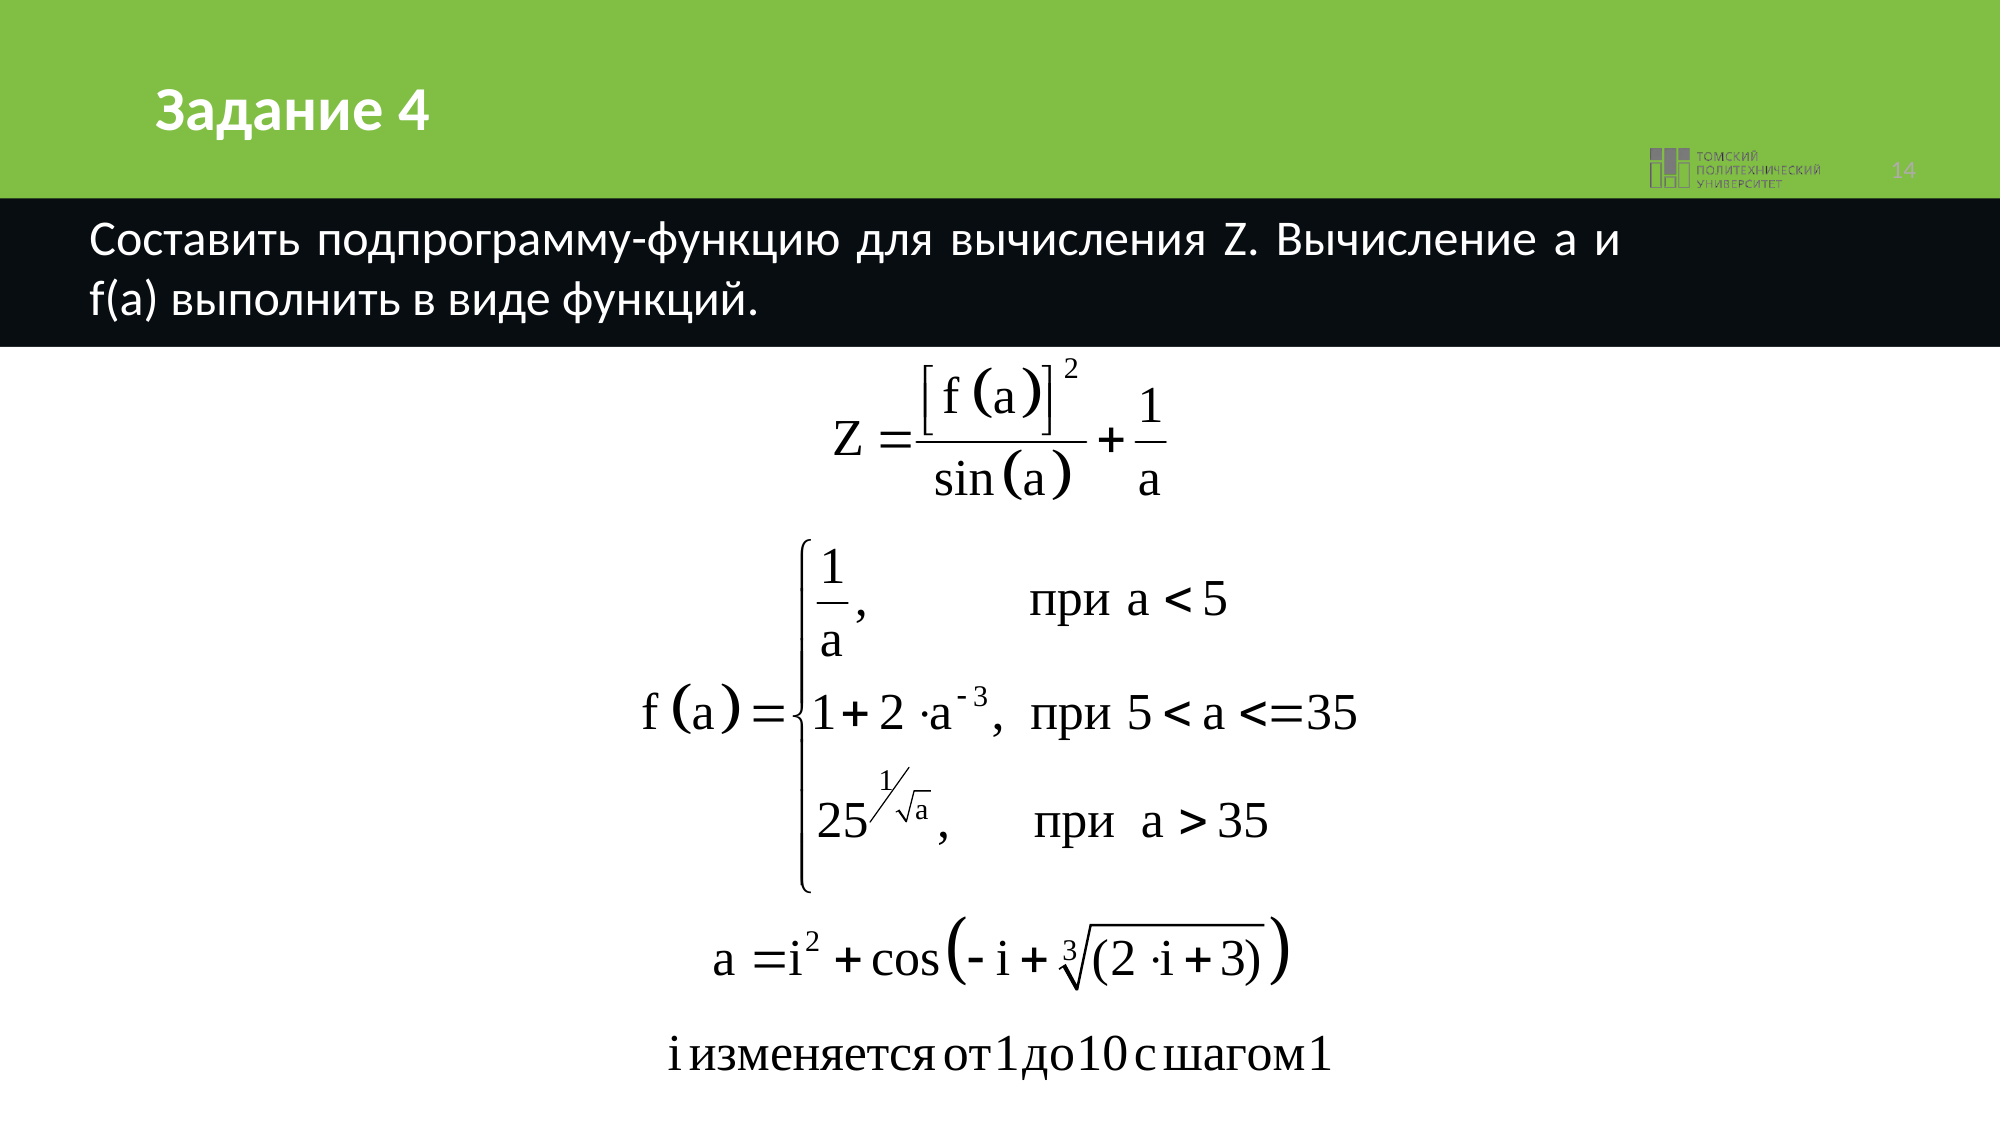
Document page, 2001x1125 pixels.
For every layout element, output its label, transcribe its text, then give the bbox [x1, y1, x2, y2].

text_box [0, 346, 2000, 1125]
picture [1650, 148, 1820, 188]
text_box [633, 346, 1366, 1092]
text_box Составить подпрограмму-функцию для вычисления Z. Вычисление a и f(a) выполнить в виде функций. [74, 198, 1636, 334]
text_box [0, 0, 2000, 199]
text_box 14 [1862, 138, 1932, 199]
title Задание 4 [140, 45, 1361, 176]
